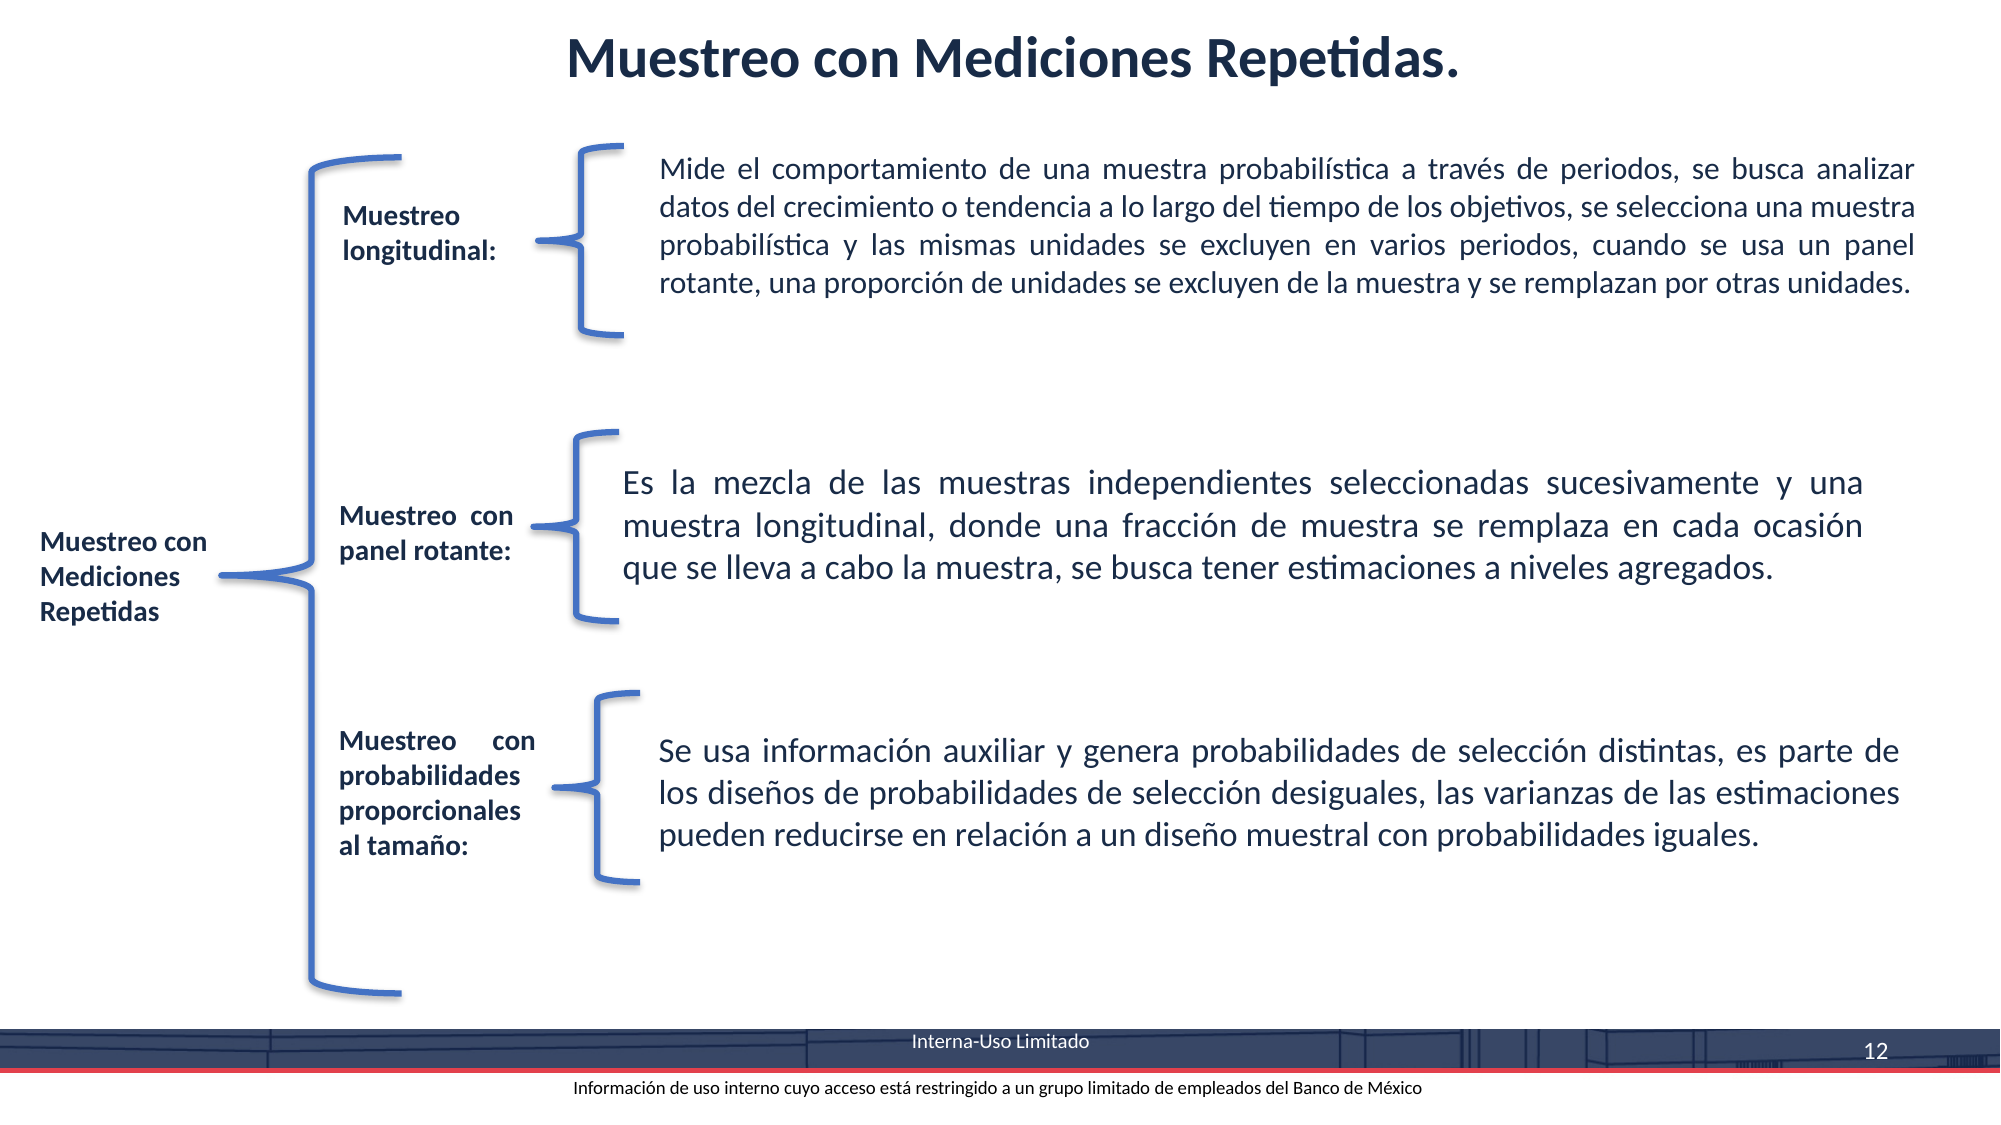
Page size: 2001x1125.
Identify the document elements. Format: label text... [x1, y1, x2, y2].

text_box [551, 689, 641, 886]
text_box Muestreo con panel rotante: [324, 488, 529, 574]
picture [0, 1073, 2000, 1116]
text_box Muestreo con Mediciones Repetidas. [551, 0, 1615, 119]
text_box Se usa información auxiliar y genera probabilidades de selección distintas, es parte de los diseños de probabilidades de selección desiguales, las varianzas de las estimaciones pueden reducirse en relación a un diseño muestral con probabilidades iguales. [644, 720, 1917, 867]
text_box Muestreo con Mediciones Repetidas [24, 509, 235, 640]
text_box [534, 142, 624, 339]
footer Interna-Uso Limitado Información de uso interno cuyo acceso está restringido a un grupo limitado de empleados del Banco de México [0, 1031, 1998, 1091]
text_box Es la mezcla de las muestras independientes seleccionadas sucesivamente y una muestra longitudinal, donde una fracción de muestra se remplaza en cada ocasión que se lleva a cabo la muestra, se busca tener estimaciones a niveles agregados. [623, 451, 1881, 606]
text_box [218, 154, 402, 997]
text_box [530, 428, 620, 625]
text_box Mide el comportamiento de una muestra probabilística a través de periodos, se busca analizar datos del crecimiento o tendencia a lo largo del tiempo de los objetivos, se selecciona una muestra probabilística y las mismas unidades se excluyen en varios periodos, cuando se usa un panel rotante, una proporción de unidades se excluyen de la muestra y se remplazan por otras unidades. [644, 140, 1931, 341]
picture [0, 1029, 2000, 1068]
text_box Muestreo longitudinal: [327, 188, 555, 274]
text_box Muestreo con probabilidades proporcionales al tamaño: [324, 713, 551, 869]
